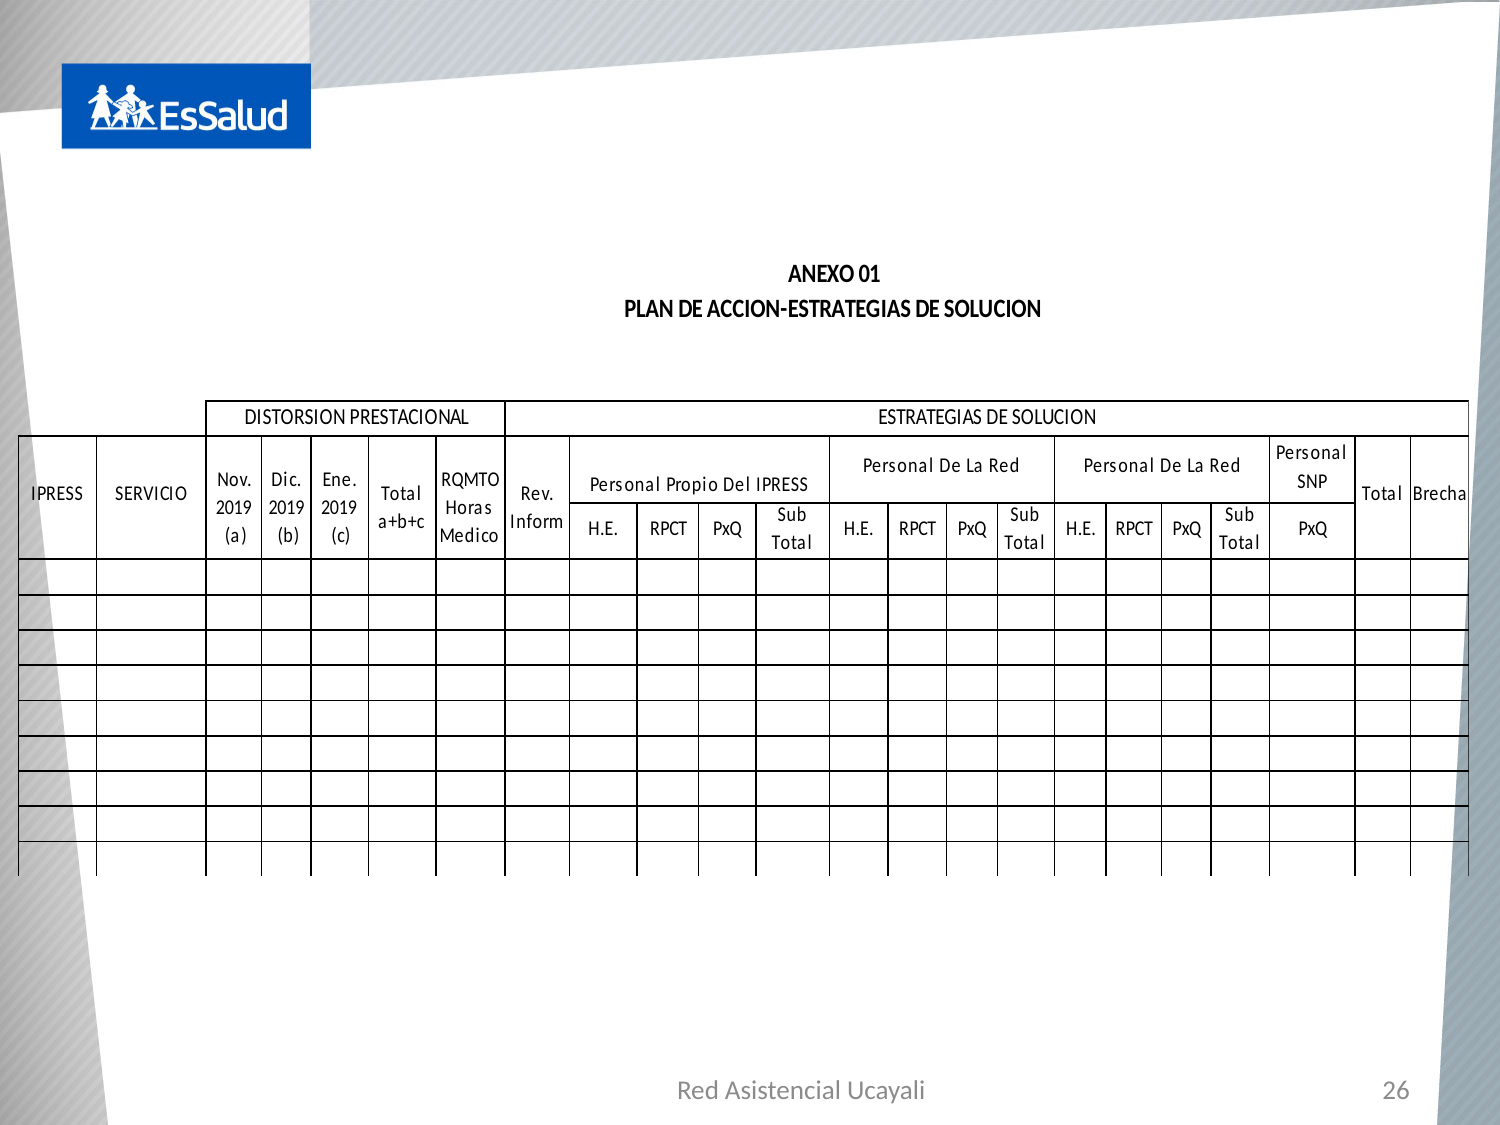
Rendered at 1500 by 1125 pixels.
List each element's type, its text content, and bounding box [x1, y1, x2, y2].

slide_number 25 [1352, 1056, 1425, 1122]
picture [0, 0, 1500, 1125]
footer Red Asistencial Ucayali [263, 1072, 1339, 1106]
